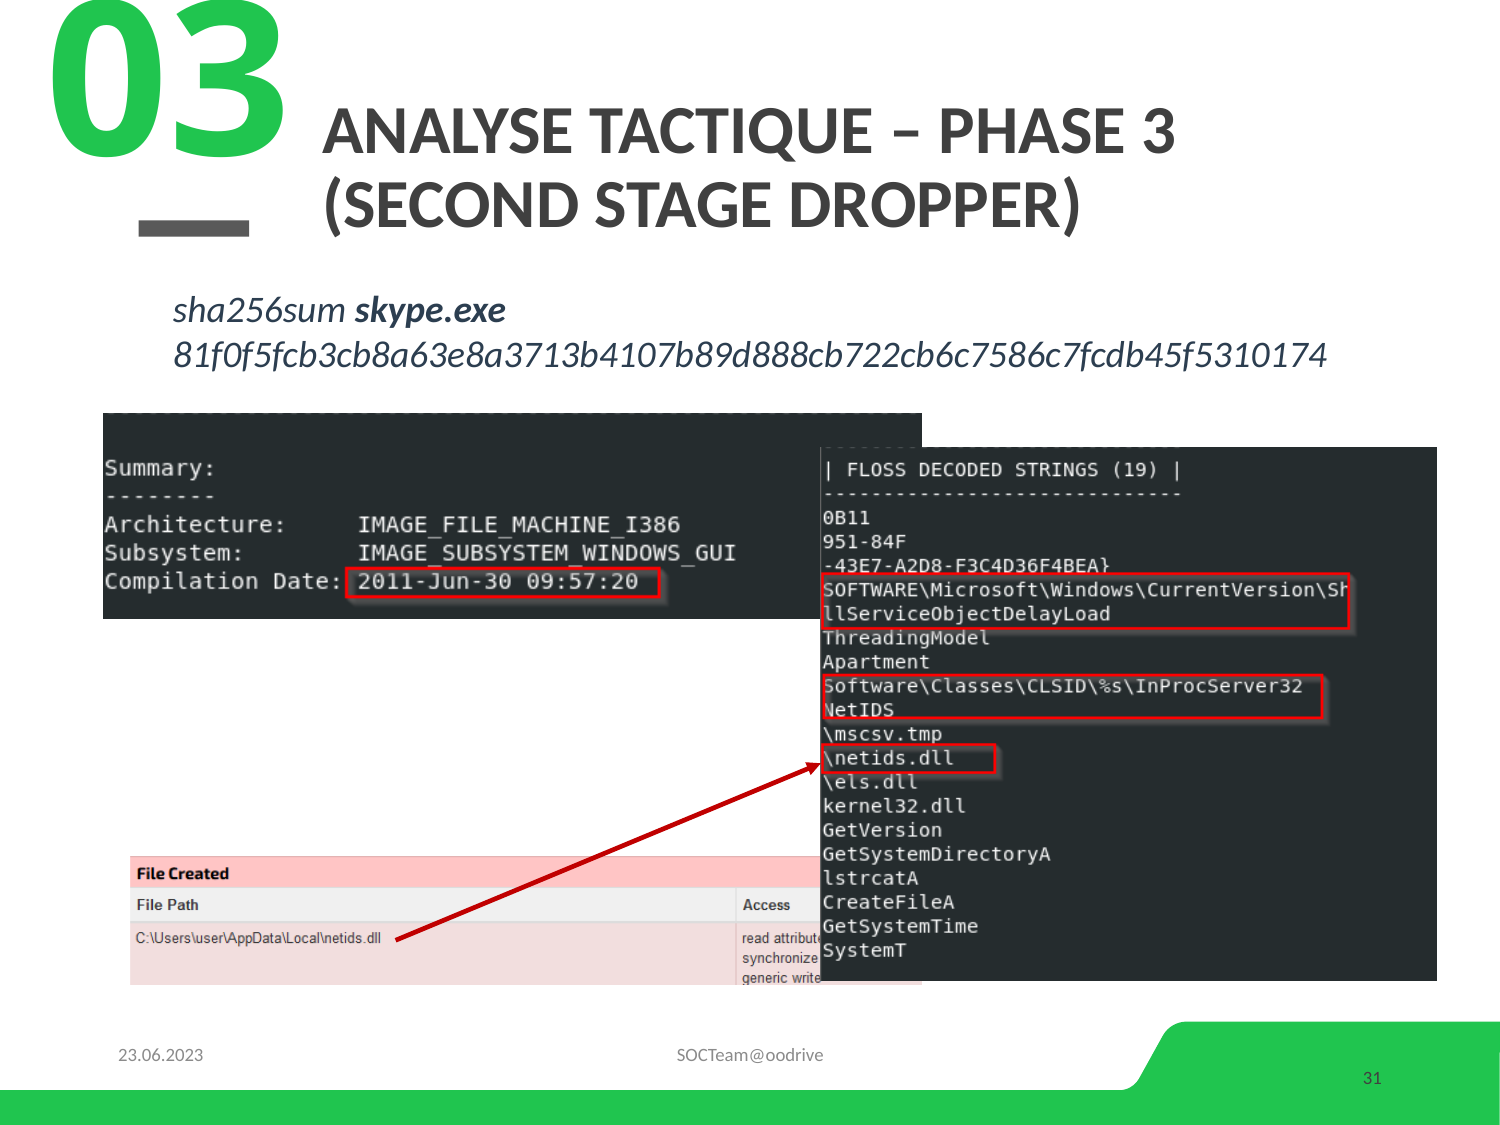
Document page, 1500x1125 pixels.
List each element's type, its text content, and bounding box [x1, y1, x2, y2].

title Analyse tactique – phase 3 (second stage dropper) [307, 59, 1397, 278]
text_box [395, 763, 821, 941]
text_box sha256sum skype.exe 81f0f5fcb3cb8a63e8a3713b4107b89d888cb722cb6c7586c7fcdb45f5310174 [158, 277, 1342, 382]
footer SOCTeam@oodrive [496, 1023, 1004, 1084]
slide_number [103, 1023, 441, 1084]
picture [103, 413, 1437, 985]
list 03 [0, 0, 307, 213]
slide_number 31 [1059, 1047, 1397, 1108]
